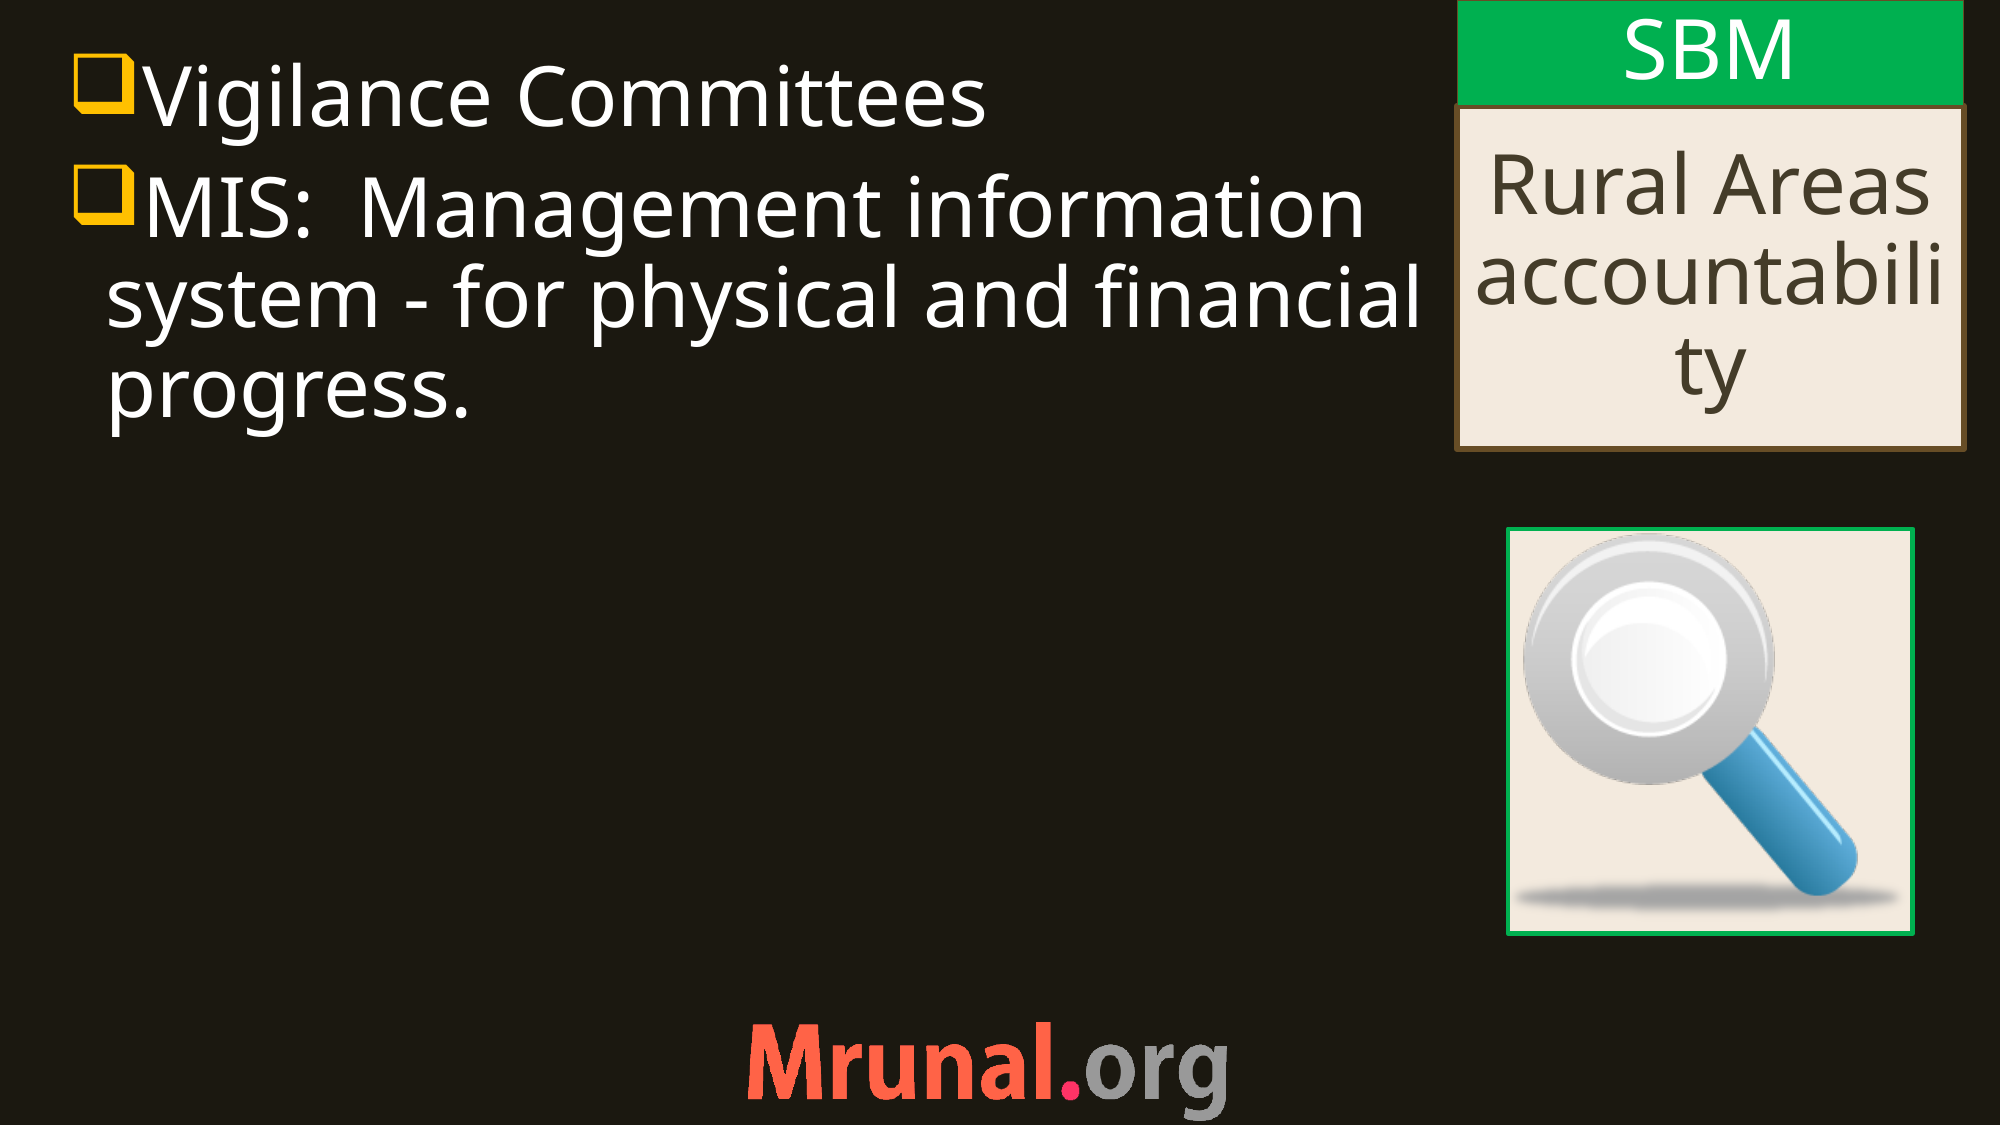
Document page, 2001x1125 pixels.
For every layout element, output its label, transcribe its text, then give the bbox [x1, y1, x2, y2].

list Vigilance Committees MIS: Management information system - for physical and financial progress. [52, 47, 1447, 1014]
picture [741, 1014, 1230, 1125]
list SBM [1457, 0, 1964, 106]
title Rural Areas accountability [1454, 103, 1967, 452]
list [1510, 530, 1911, 932]
